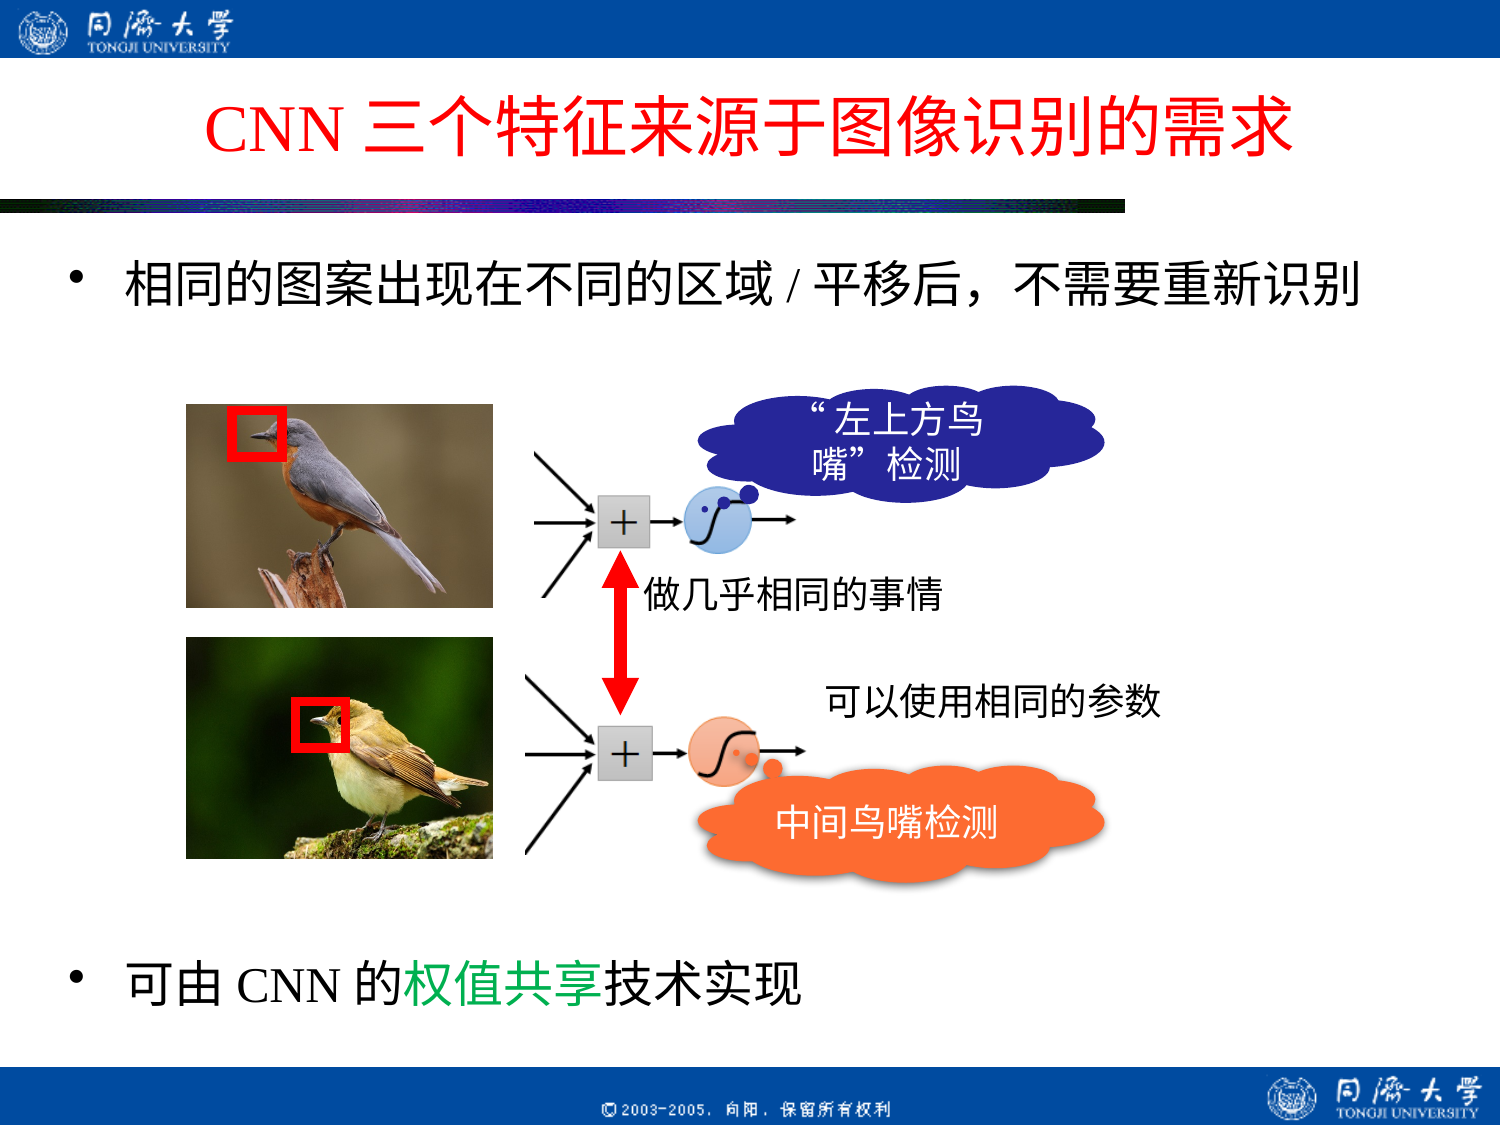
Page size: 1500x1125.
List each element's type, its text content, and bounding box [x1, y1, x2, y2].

picture [0, 199, 1125, 213]
title CNN三个特征来源于图像识别的需求 [112, 62, 1388, 188]
list 相同的图案出现在不同的区域/平移后，不需要重新识别 可由CNN的权值共享技术实现 [53, 245, 1471, 921]
text_box 可以使用相同的参数 [1105, 670, 1211, 731]
picture [0, 0, 1500, 58]
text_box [186, 385, 1105, 883]
picture [0, 1067, 1500, 1125]
